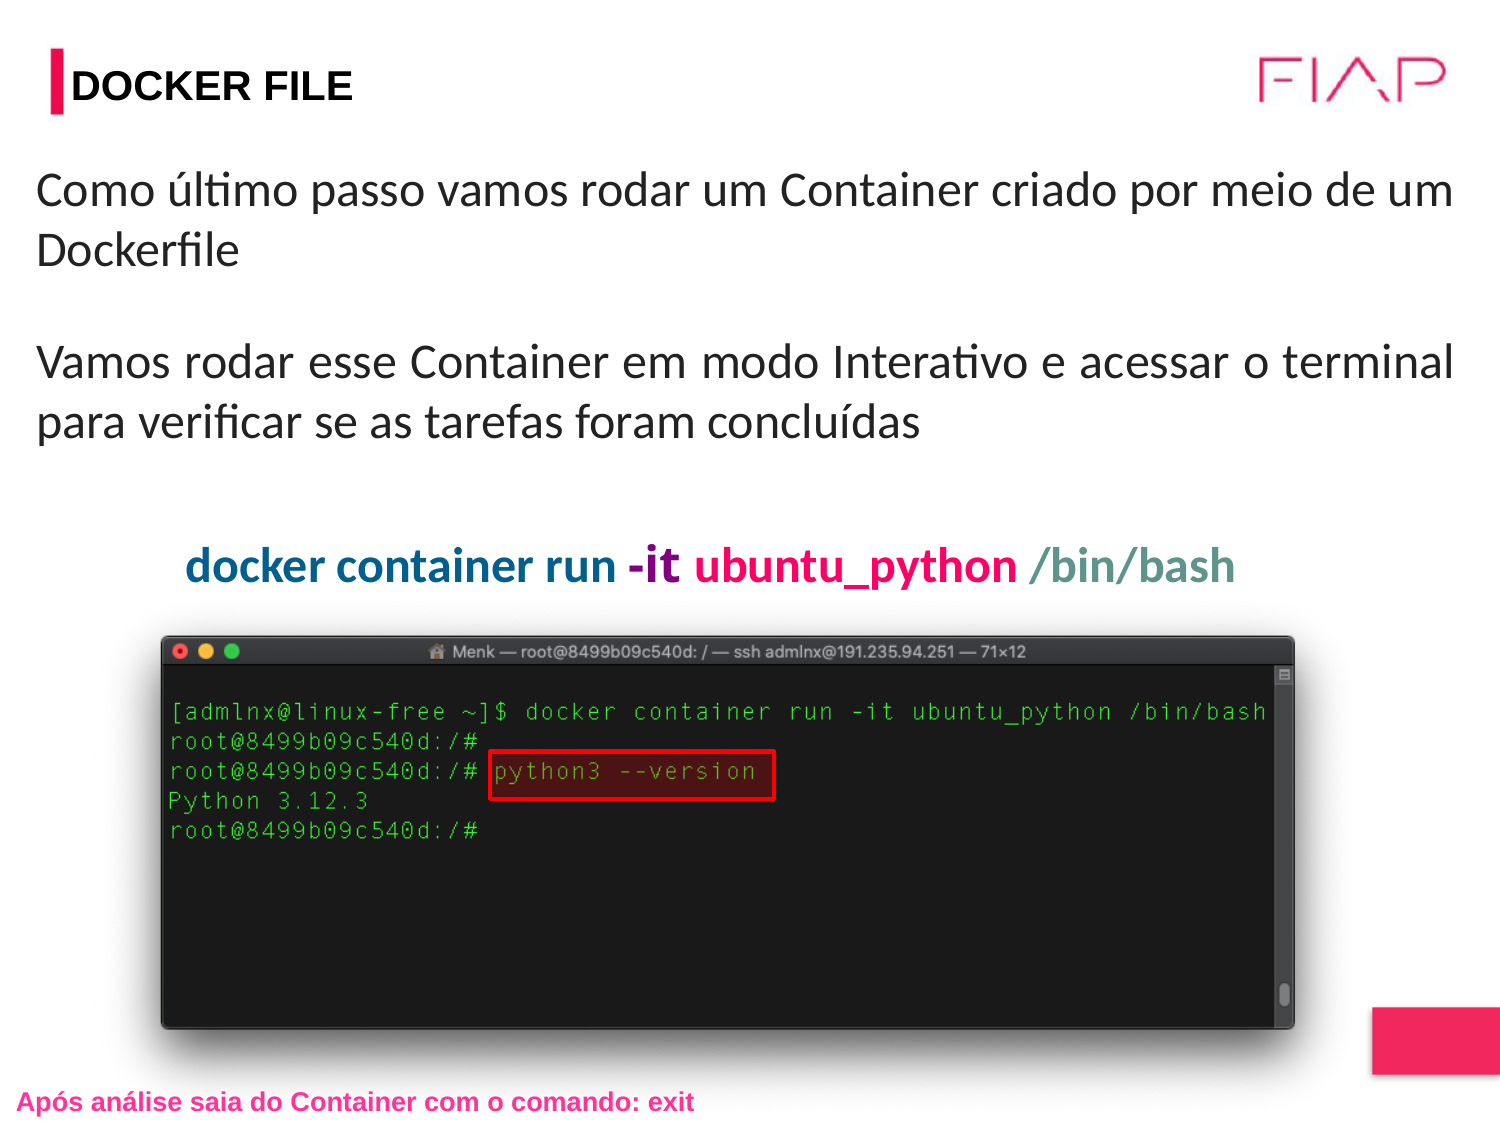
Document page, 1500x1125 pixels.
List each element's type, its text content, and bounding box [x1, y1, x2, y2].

picture [0, 0, 1499, 1125]
text_box Como último passo vamos rodar um Container criado por meio de um Dockerfile Vamos rodar esse Container em modo Interativo e acessar o terminal para verificar se as tarefas foram concluídas [21, 148, 1471, 457]
text_box docker container run -it ubuntu_python /bin/bash [170, 524, 1299, 587]
text_box Após análise saia do Container com o comando: exit [1, 1076, 85, 1125]
title DOCKER FILE [55, 41, 1401, 127]
